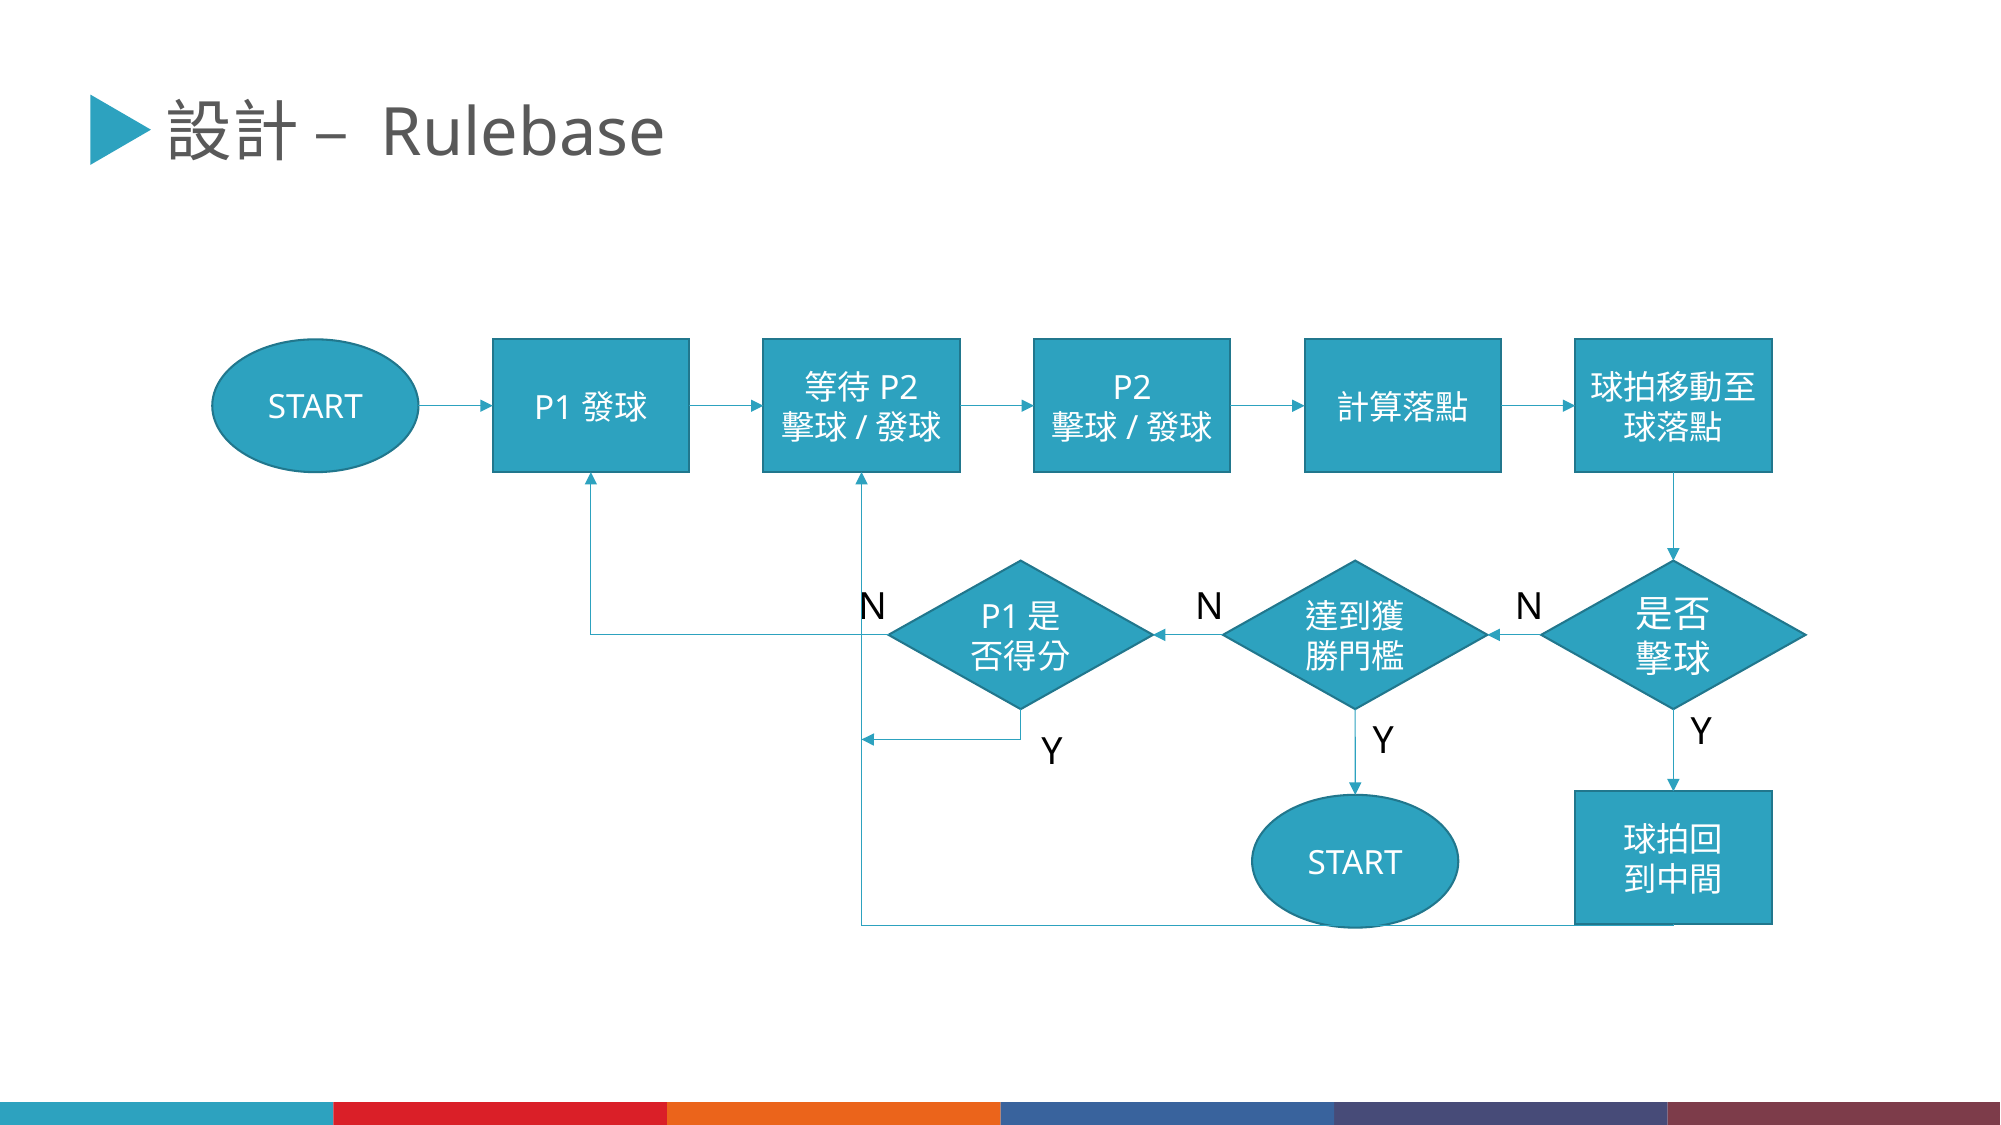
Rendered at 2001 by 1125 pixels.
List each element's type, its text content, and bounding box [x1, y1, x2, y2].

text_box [212, 339, 1806, 928]
text_box [89, 92, 154, 167]
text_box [0, 1101, 2000, 1125]
text_box 設計 – Rulebase [150, 81, 1052, 177]
